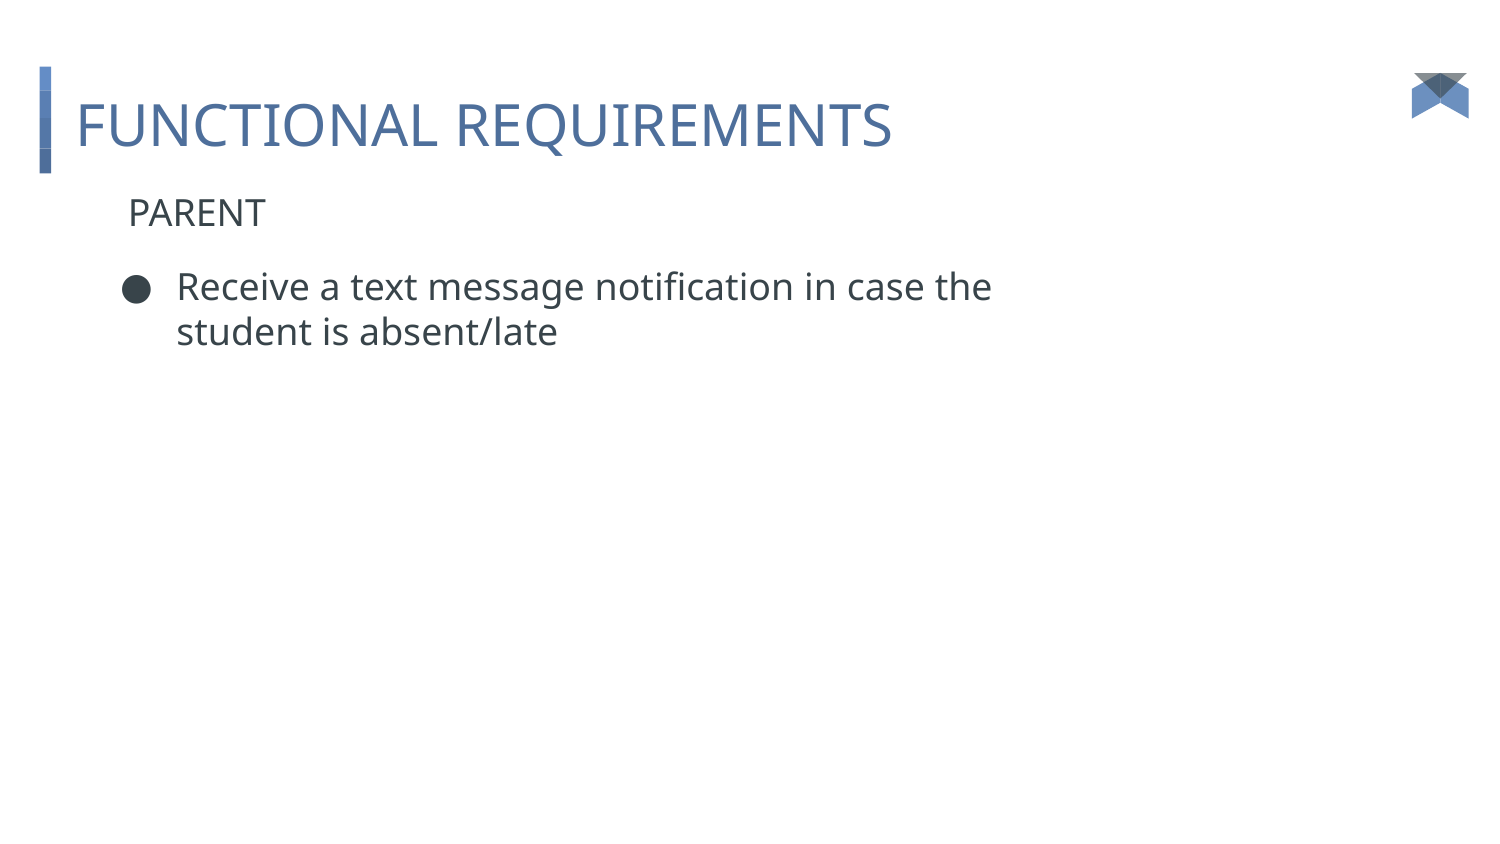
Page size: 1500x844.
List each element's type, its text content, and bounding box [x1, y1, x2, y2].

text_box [1417, 67, 1464, 125]
title FUNCTIONAL REQUIREMENTS [60, 72, 1449, 167]
text_box Receive a text message notification in case the student is absent/late [86, 247, 1099, 806]
text_box PARENT [112, 173, 812, 241]
